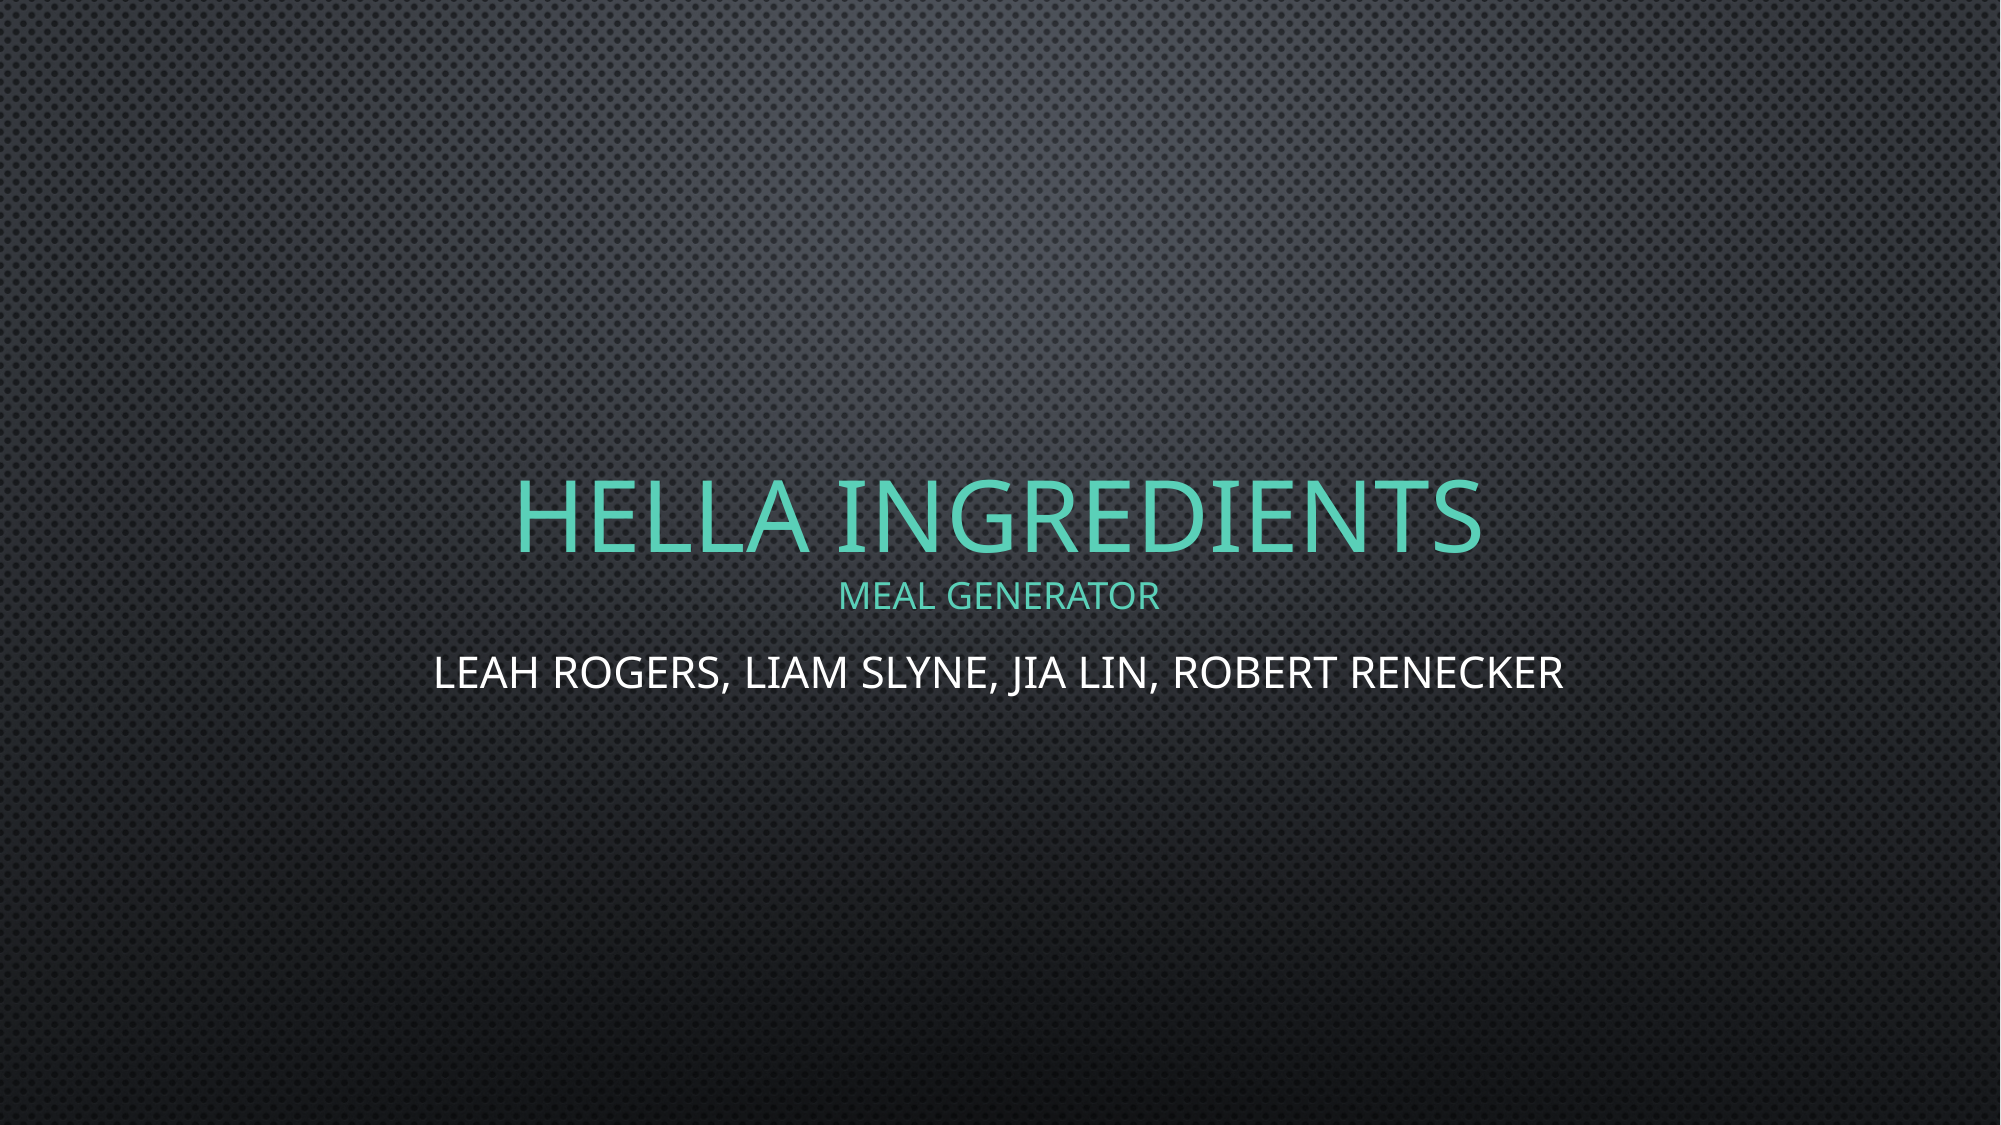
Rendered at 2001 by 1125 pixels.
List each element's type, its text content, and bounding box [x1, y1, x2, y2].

title Hella ingredients Meal Generator [287, 99, 1711, 625]
subtitle Leah Rogers, Liam Slyne, Jia Lin, Robert Renecker [287, 637, 1711, 950]
